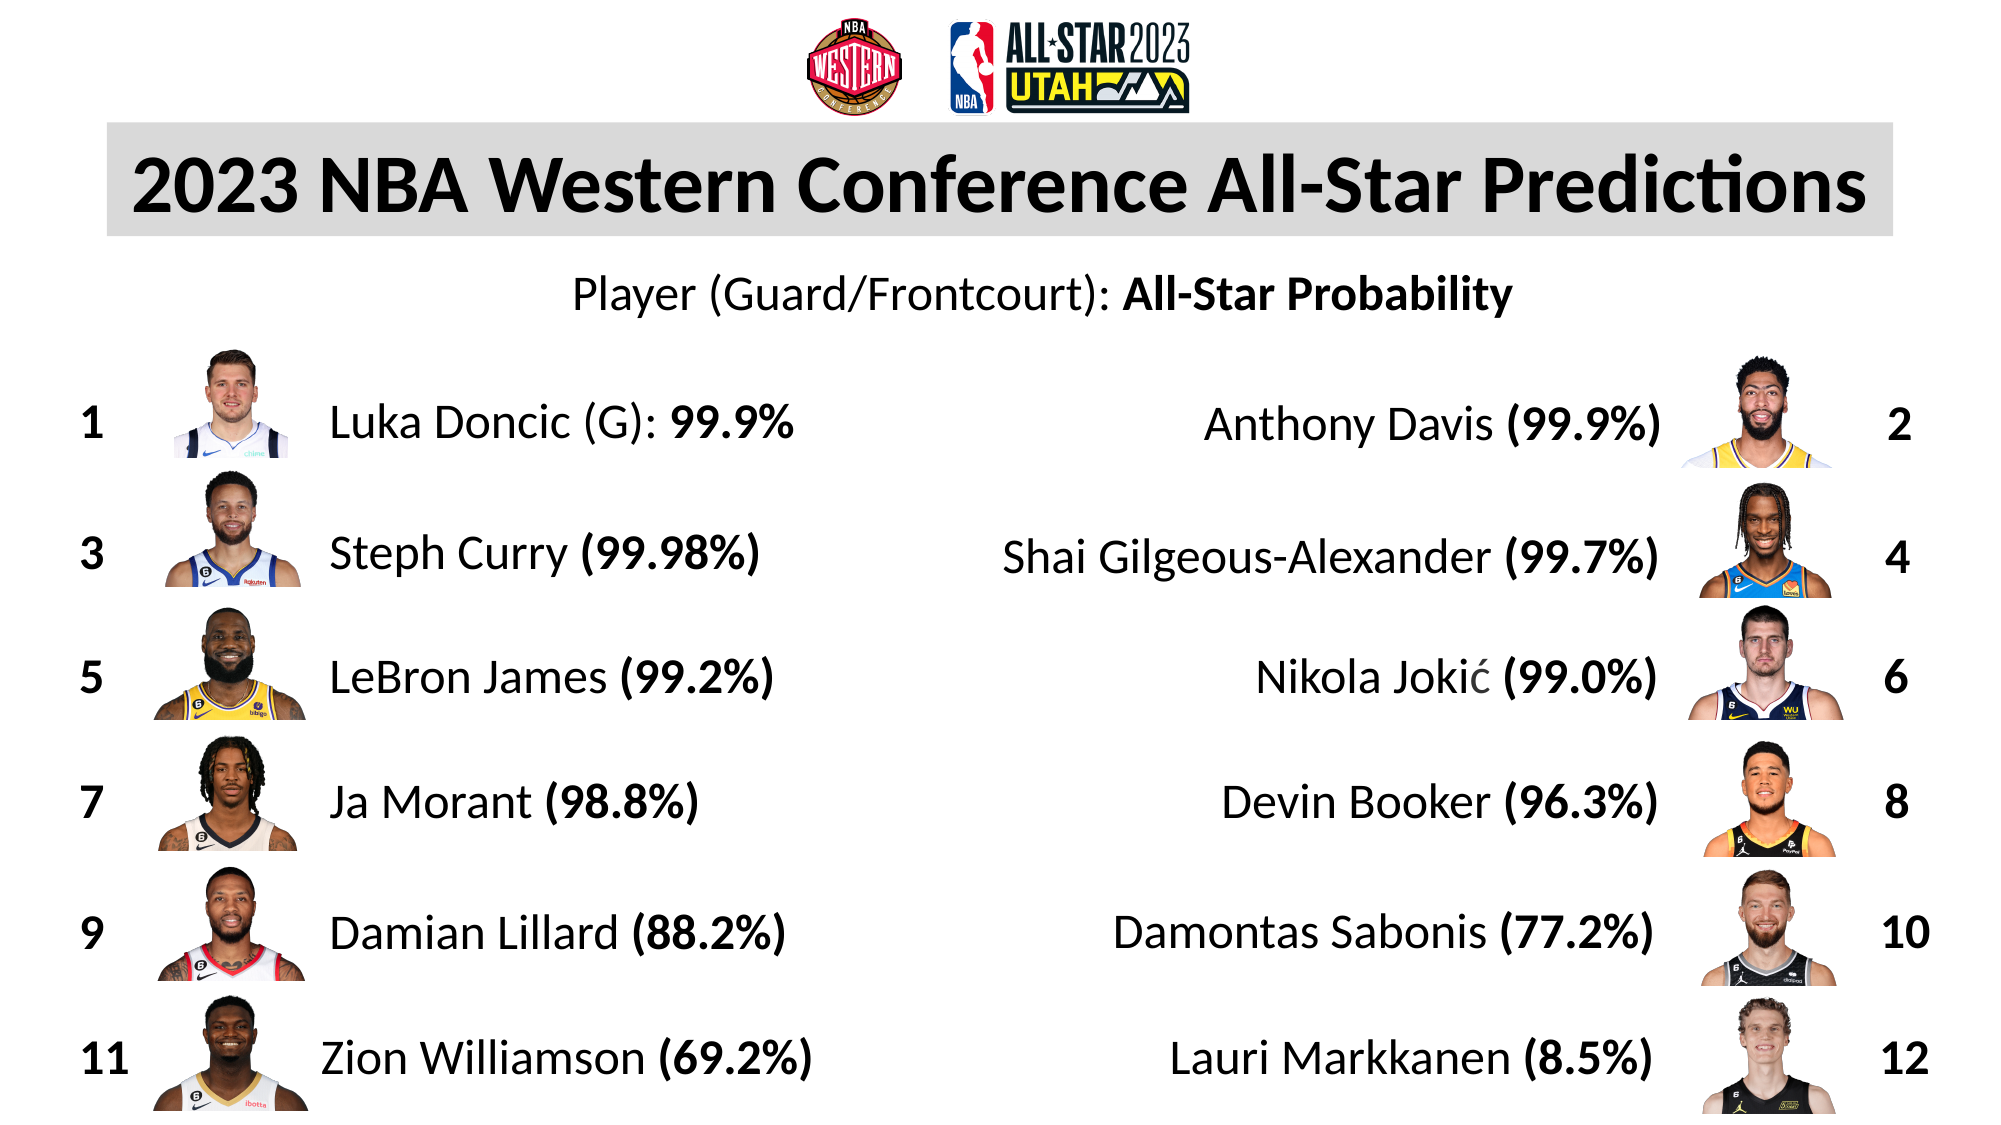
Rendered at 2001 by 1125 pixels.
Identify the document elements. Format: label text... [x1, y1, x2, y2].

text_box 9 Damian Lillard (88.2%) [312, 891, 948, 967]
picture [807, 18, 902, 116]
text_box 3 Steph Curry (99.98%) [312, 511, 948, 587]
picture [174, 343, 288, 458]
text_box Lauri Markkanen (8.5%) 12 [1154, 1016, 1685, 1092]
text_box Devin Booker (96.3%) 8 [1847, 761, 2000, 837]
text_box 11 Zion Williamson (69.2%) [64, 1017, 150, 1093]
text_box 5 LeBron James (99.2%) [309, 636, 948, 711]
text_box Player (Guard/Frontcourt): All-Star Probability [557, 253, 1540, 329]
text_box 1 Luka Doncic (G): 99.9% [288, 381, 948, 456]
text_box 7 Ja Morant (98.8%) [312, 761, 948, 837]
text_box 1 Luka Doncic (G): 99.9% [64, 381, 174, 456]
text_box Shai Gilgeous-Alexander (99.7%) 4 [1845, 516, 1950, 592]
picture [1685, 996, 1846, 1114]
picture [148, 603, 309, 721]
text_box Damontas Sabonis (77.2%) 10 [1847, 891, 1982, 967]
text_box 11 Zion Williamson (69.2%) [312, 1017, 948, 1093]
text_box Shai Gilgeous-Alexander (99.7%) 4 [987, 516, 1683, 592]
picture [947, 19, 1190, 116]
picture [151, 733, 312, 851]
picture [150, 993, 312, 1111]
text_box 2023 NBA Western Conference All-Star Predictions [106, 121, 1894, 237]
text_box Nikola Jokić (99.0%) 6 [1240, 636, 1685, 711]
text_box Lauri Markkanen (8.5%) 12 [1846, 1016, 1982, 1092]
text_box 9 Damian Lillard (88.2%) [64, 891, 150, 967]
text_box Nikola Jokić (99.0%) 6 [1846, 636, 1950, 711]
text_box Devin Booker (96.3%) 8 [1206, 761, 1686, 837]
picture [150, 863, 312, 981]
picture [1681, 349, 1844, 468]
text_box Anthony Davis (99.9%) 2 [1189, 382, 1681, 458]
picture [1686, 739, 1847, 857]
picture [1683, 480, 1845, 598]
text_box Damontas Sabonis (77.2%) 10 [1098, 891, 1686, 967]
picture [1685, 603, 1846, 721]
picture [151, 469, 312, 587]
text_box 5 LeBron James (99.2%) [64, 636, 148, 711]
picture [1686, 868, 1847, 986]
text_box 7 Ja Morant (98.8%) [64, 761, 151, 837]
text_box 3 Steph Curry (99.98%) [64, 511, 151, 587]
text_box Anthony Davis (99.9%) 2 [1844, 382, 1984, 458]
